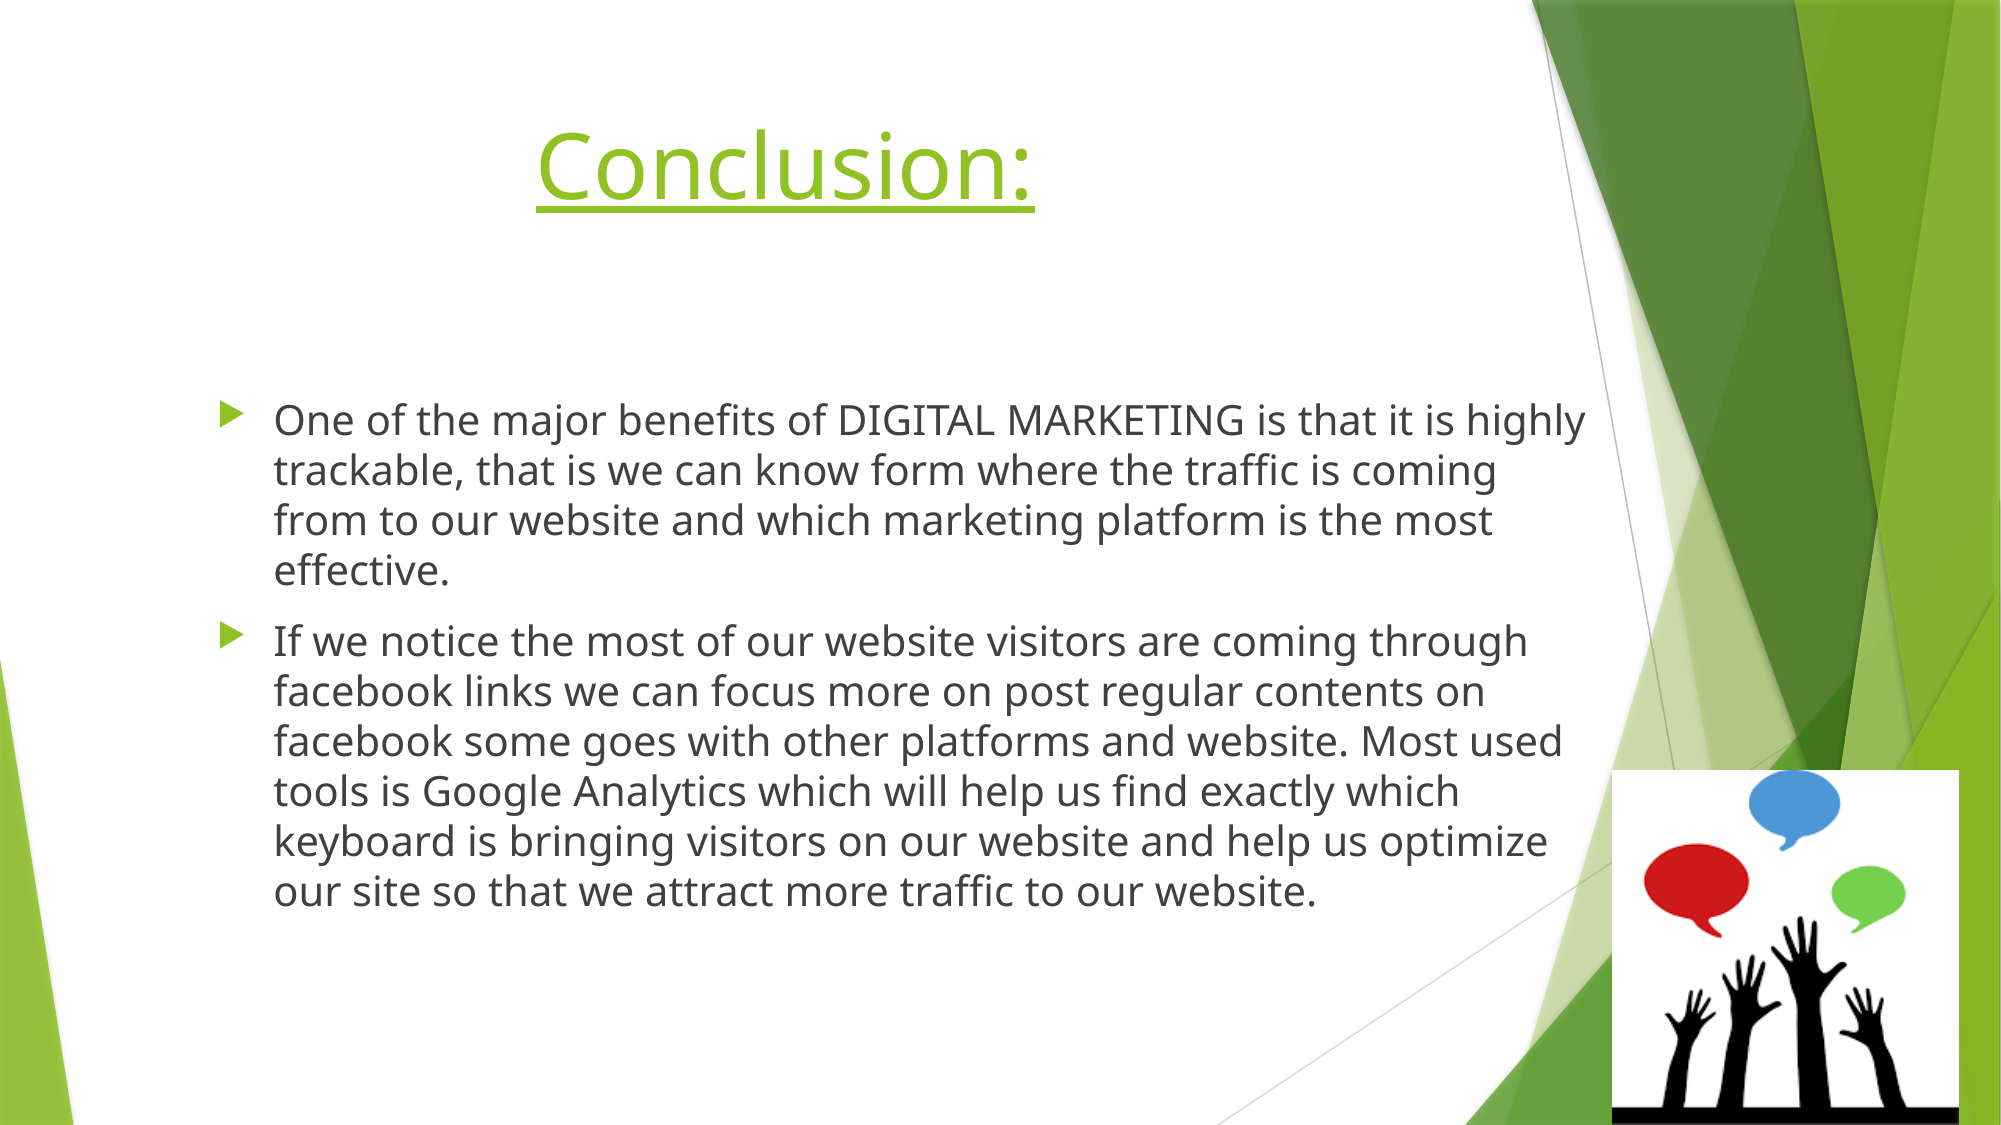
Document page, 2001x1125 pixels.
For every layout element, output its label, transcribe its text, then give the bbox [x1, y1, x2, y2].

picture [1611, 769, 1960, 1125]
list One of the major benefits of DIGITAL MARKETING is that it is highly trackable, that is we can know form where the traffic is coming from to our website and which marketing platform is the most effective. If we notice the most of our website visitors are coming through facebook links we can focus more on post regular contents on facebook some goes with other platforms and website. Most used tools is Google Analytics which will help us find exactly which keyboard is bringing visitors on our website and help us optimize our site so that we attract more traffic to our website. [201, 386, 1613, 1023]
title Conclusion: [111, 99, 1522, 317]
